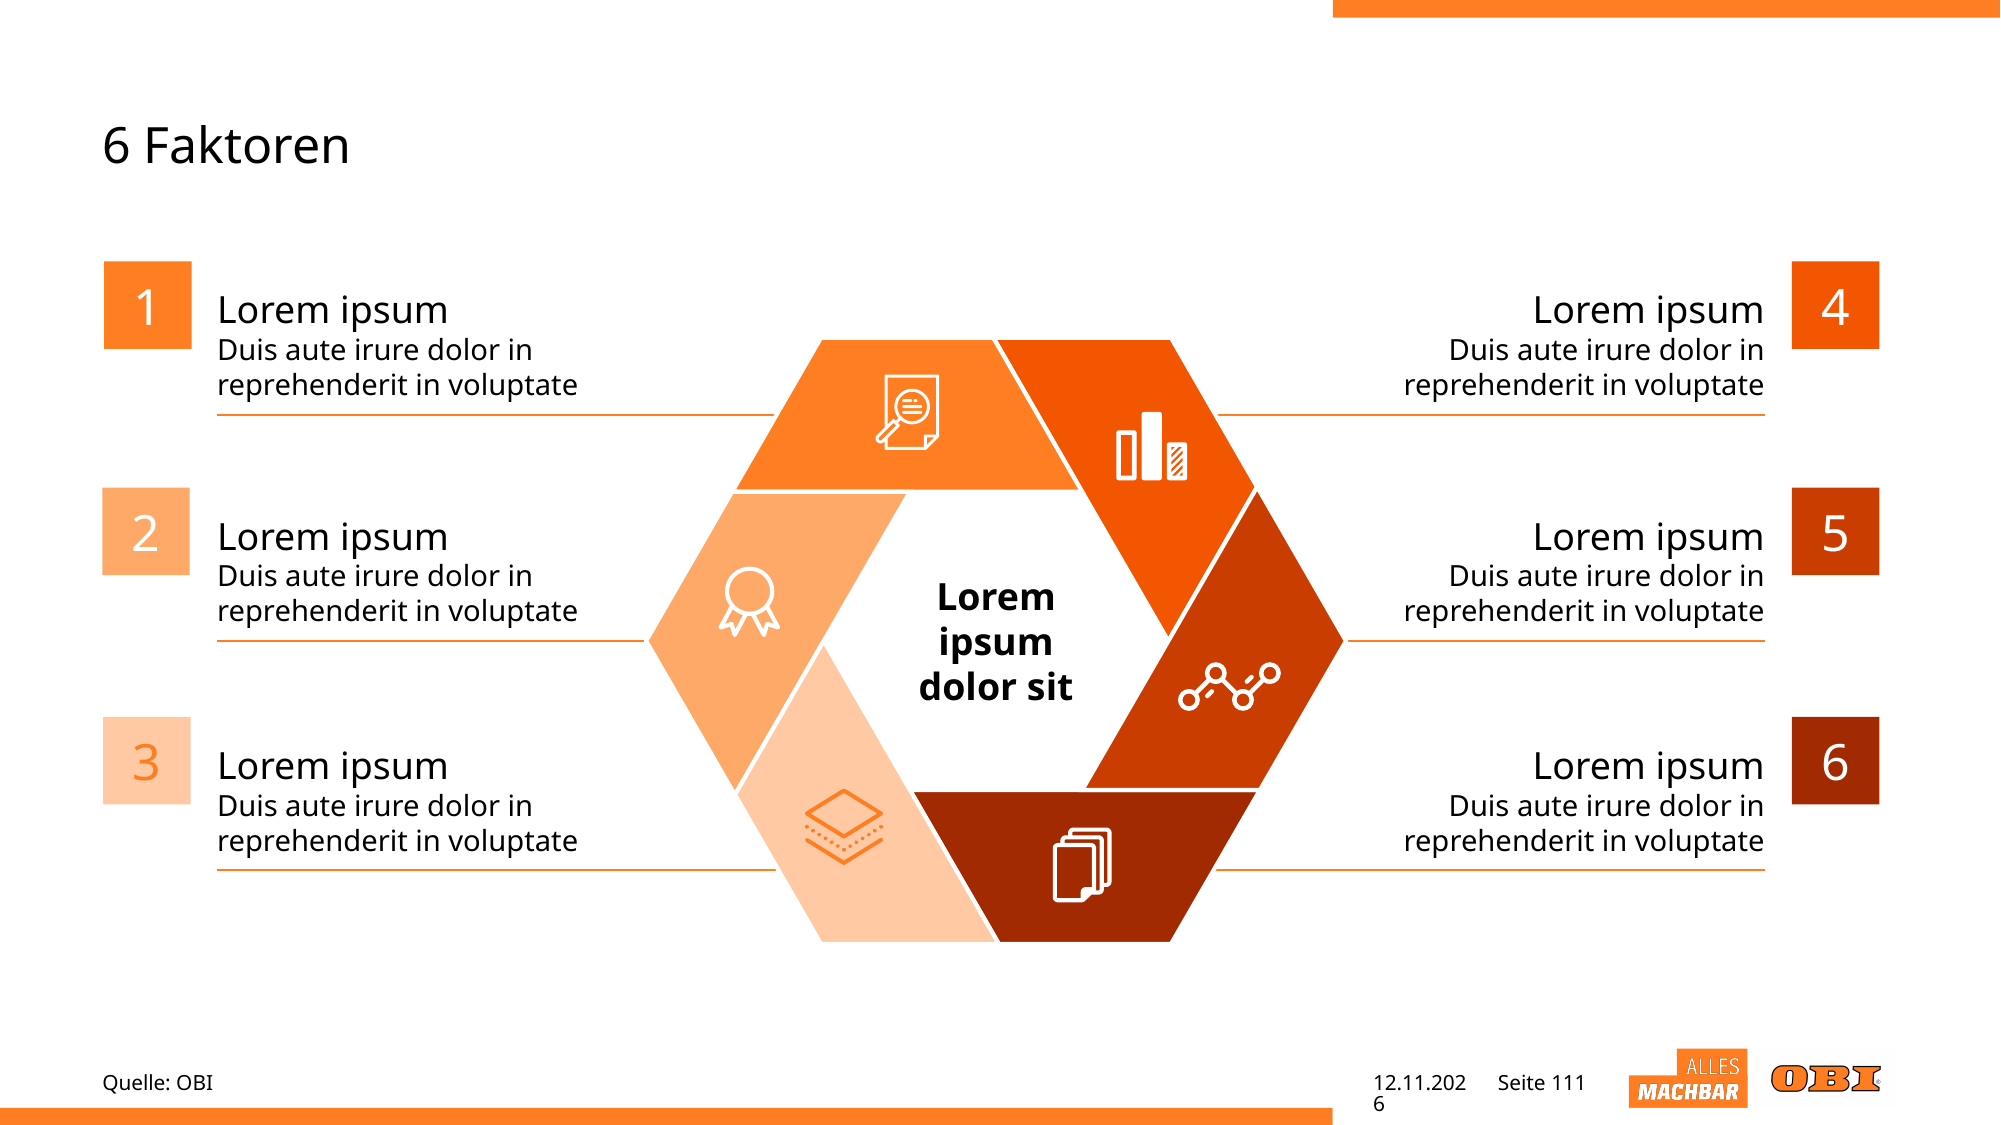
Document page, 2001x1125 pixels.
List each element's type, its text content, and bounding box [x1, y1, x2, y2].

title 6 Faktoren [102, 112, 1880, 174]
text_box 6 [1791, 716, 1880, 805]
text_box 3 [102, 716, 192, 805]
text_box 1 [103, 260, 193, 350]
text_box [804, 788, 884, 865]
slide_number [1373, 1071, 1475, 1097]
text_box Lorem ipsum Duis aute irure dolor in reprehenderit in voluptate [217, 286, 607, 414]
text_box Lorem ipsum Duis aute irure dolor in reprehenderit in voluptate [217, 741, 607, 869]
text_box Lorem ipsum Duis aute irure dolor in reprehenderit in voluptate [1375, 286, 1765, 414]
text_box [1116, 411, 1188, 481]
text_box 4 [1791, 260, 1880, 350]
picture [1754, 1048, 1898, 1107]
slide_number Seite 111 [1497, 1071, 1588, 1097]
text_box 5 [1791, 487, 1880, 576]
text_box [646, 337, 1346, 944]
picture [1638, 1058, 1739, 1100]
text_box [1346, 414, 1765, 870]
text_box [875, 374, 940, 450]
text_box Lorem ipsum Duis aute irure dolor in reprehenderit in voluptate [217, 512, 607, 640]
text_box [1177, 662, 1281, 711]
text_box 2 [101, 487, 191, 576]
footer Quelle: OBI [102, 1071, 1271, 1097]
